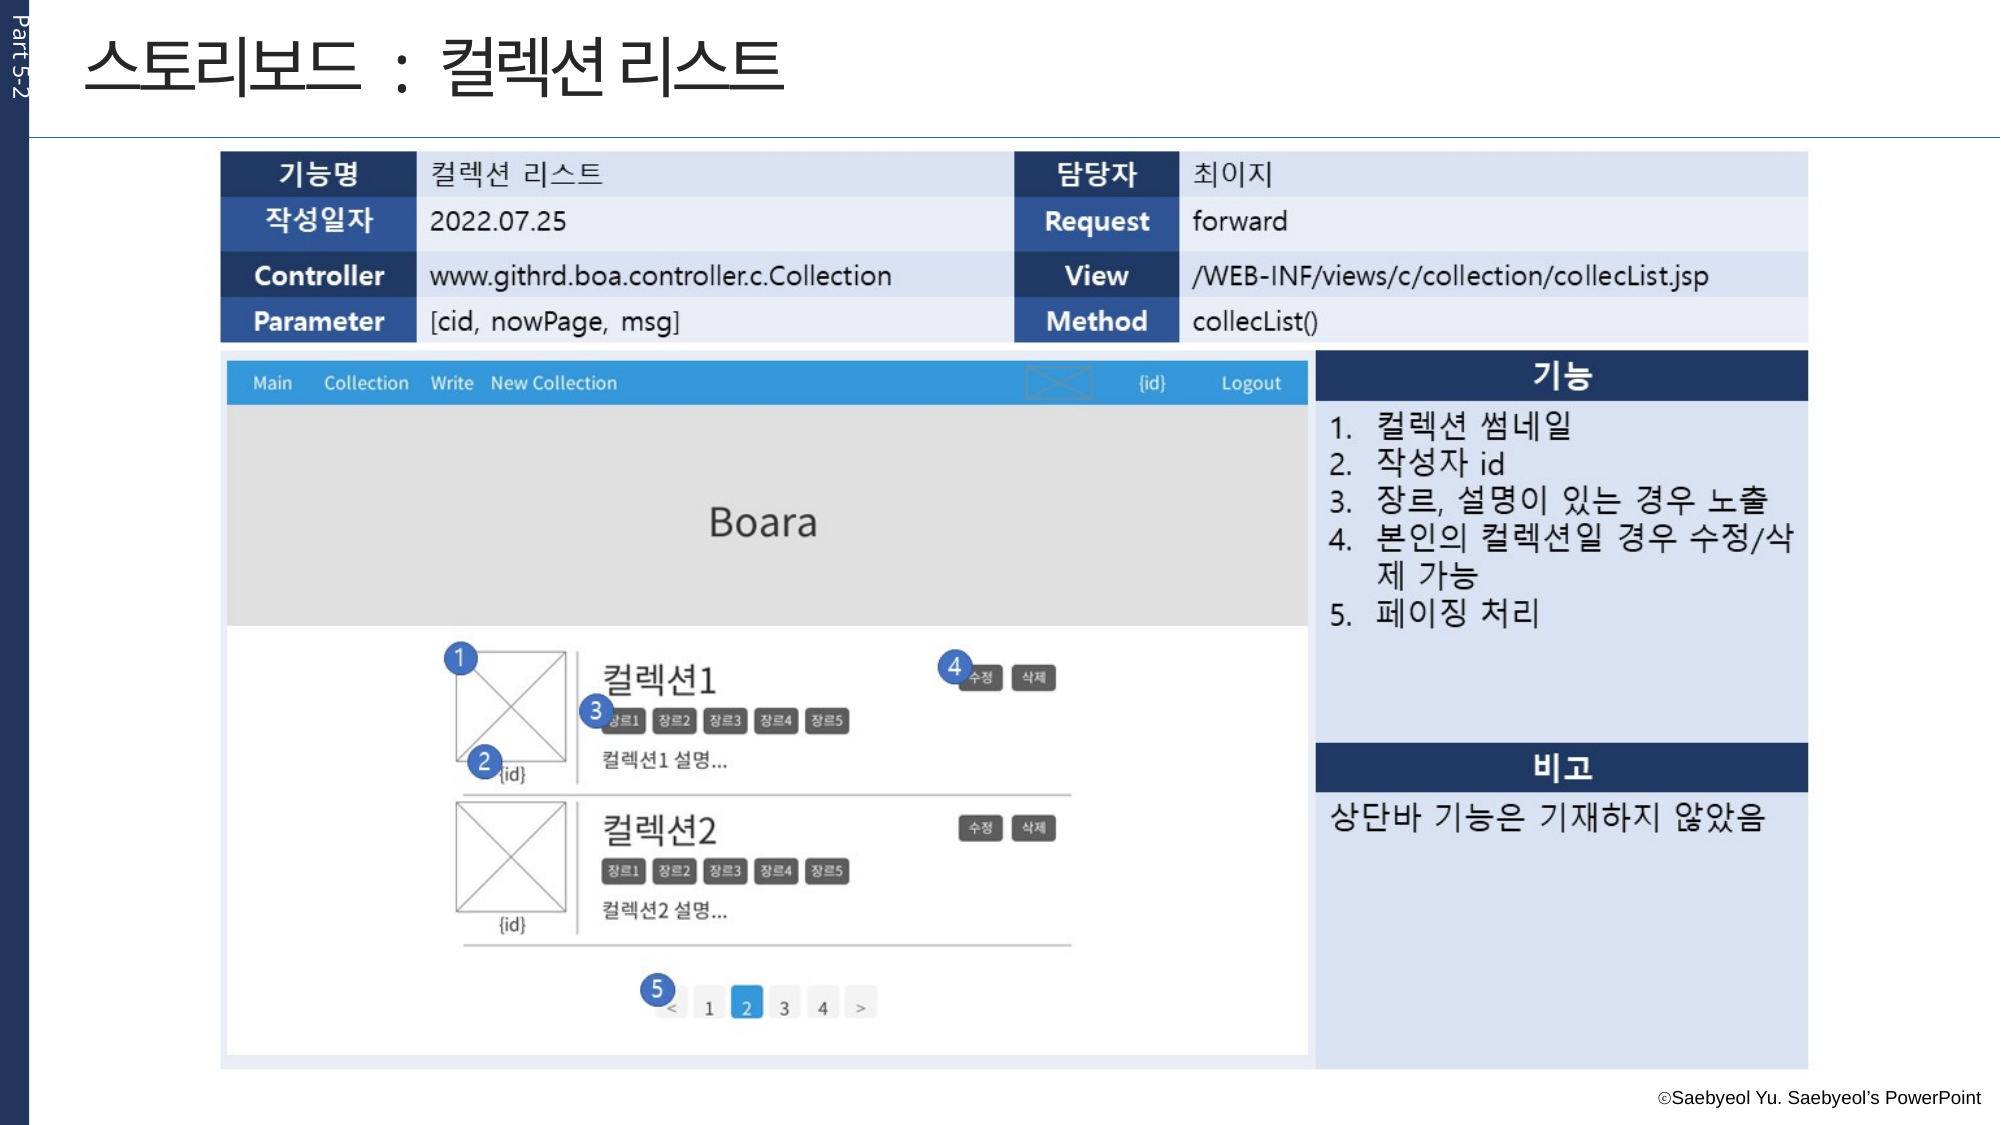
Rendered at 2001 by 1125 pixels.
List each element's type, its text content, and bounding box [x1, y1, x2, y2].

text_box Part 5-2 [0, 0, 44, 304]
text_box 스토리보드 : 컬렉션 리스트 [67, 18, 804, 113]
text_box [0, 304, 30, 1125]
picture [183, 145, 1846, 1081]
